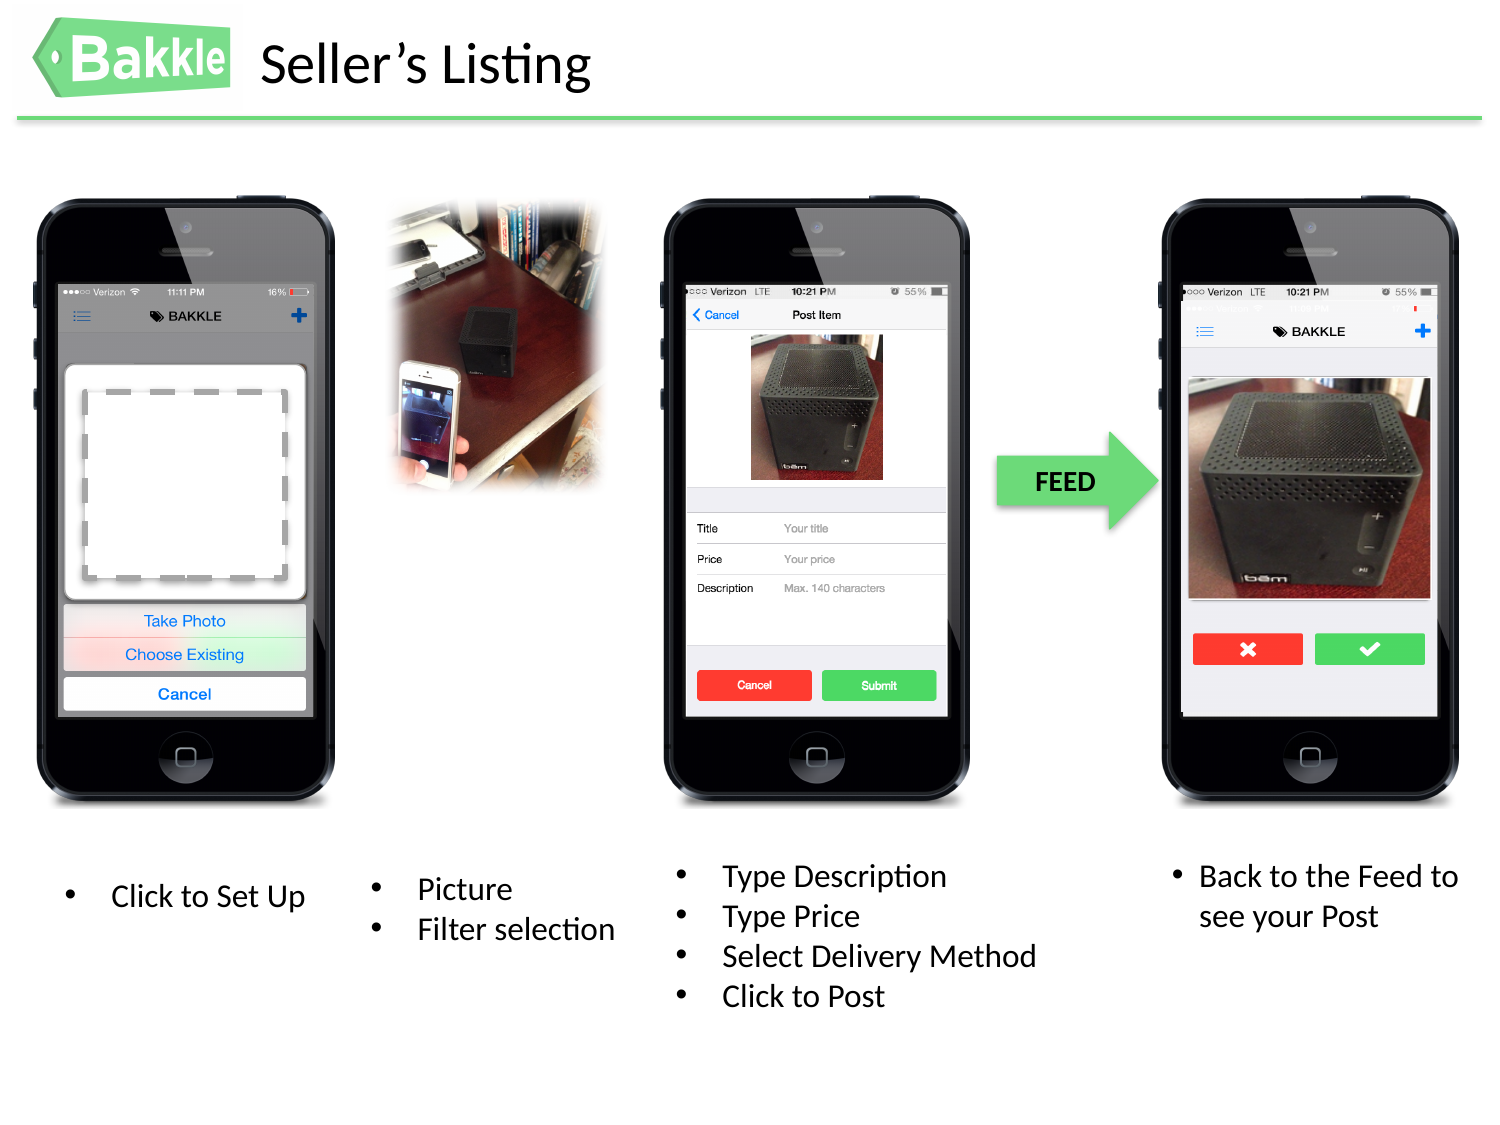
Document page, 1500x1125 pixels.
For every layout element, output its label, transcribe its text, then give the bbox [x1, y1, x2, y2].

picture [12, 3, 244, 111]
picture [345, 225, 647, 467]
text_box Seller’s Listing [249, 27, 1500, 93]
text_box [660, 192, 970, 809]
text_box Picture Filter selection [355, 860, 638, 955]
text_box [1157, 192, 1459, 809]
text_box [32, 192, 335, 809]
text_box Back to the Feed to see your Post [1157, 846, 1482, 942]
text_box Click to Set Up [49, 866, 322, 922]
text_box FEED [996, 431, 1152, 530]
text_box Type Description Type Price Select Delivery Method Click to Post [660, 846, 1059, 1022]
